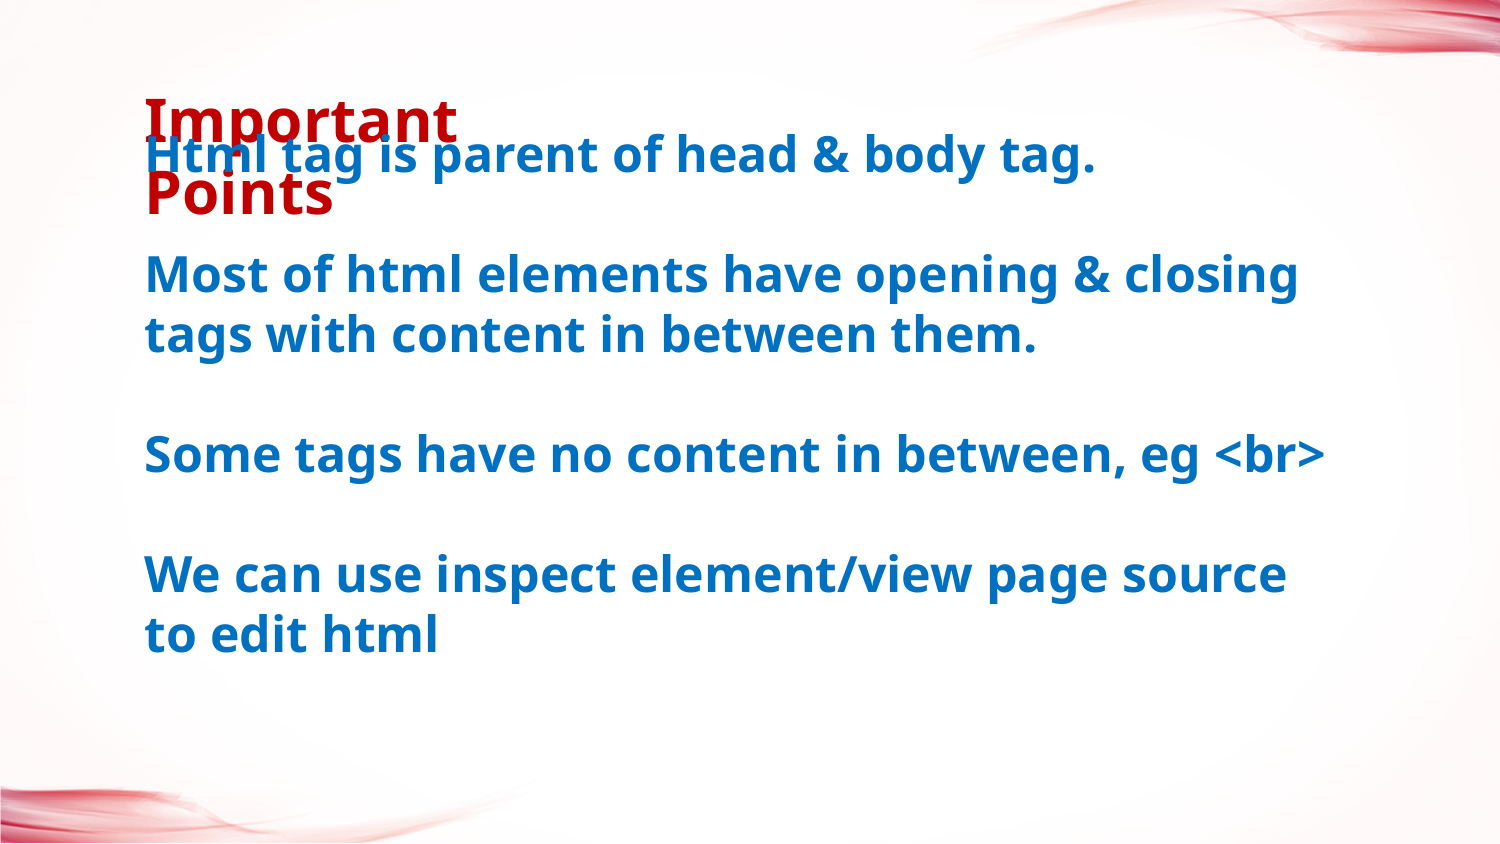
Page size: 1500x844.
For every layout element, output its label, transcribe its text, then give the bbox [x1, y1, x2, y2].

text_box Important Points [128, 73, 627, 115]
text_box Html tag is parent of head & body tag. Most of html elements have opening & closing tags with content in between them. Some tags have no content in between, eg <br> We can use inspect element/view page source to edit html [128, 115, 1351, 671]
picture [0, 0, 1500, 844]
